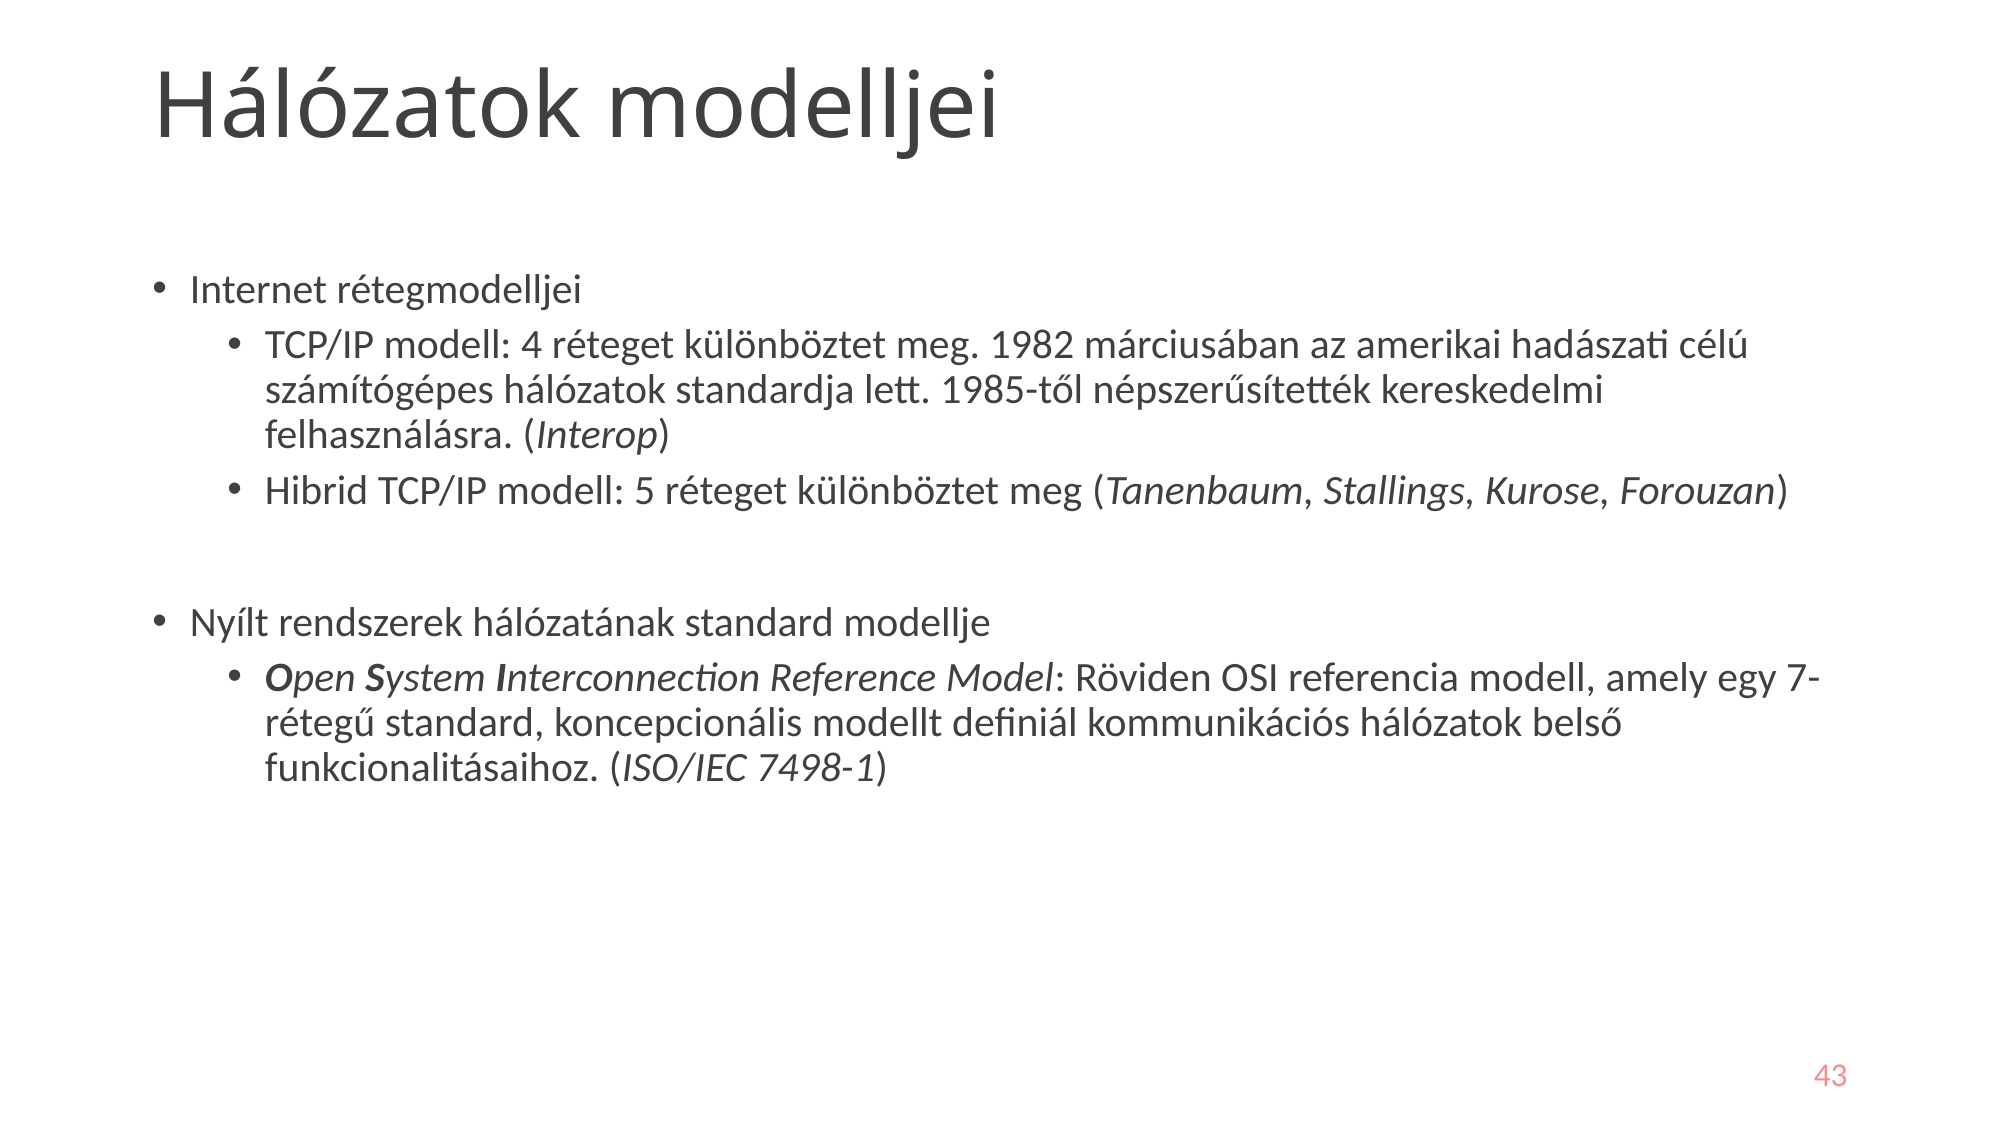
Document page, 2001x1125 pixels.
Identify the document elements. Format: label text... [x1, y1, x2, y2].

list Internet rétegmodelljei TCP/IP modell: 4 réteget különböztet meg. 1982 márciusában az amerikai hadászati célú számítógépes hálózatok standardja lett. 1985-től népszerűsítették kereskedelmi felhasználásra. (Interop) Hibrid TCP/IP modell: 5 réteget különböztet meg (Tanenbaum, Stallings, Kurose, Forouzan) Nyílt rendszerek hálózatának standard modellje Open System Interconnection Reference Model: Röviden OSI referencia modell, amely egy 7-rétegű standard, koncepcionális modellt definiál kommunikációs hálózatok belső funkcionalitásaihoz. (ISO/IEC 7498-1) [137, 259, 1863, 1014]
title Hálózatok modelljei [137, 0, 1863, 217]
slide_number 43 [1412, 1042, 1863, 1103]
